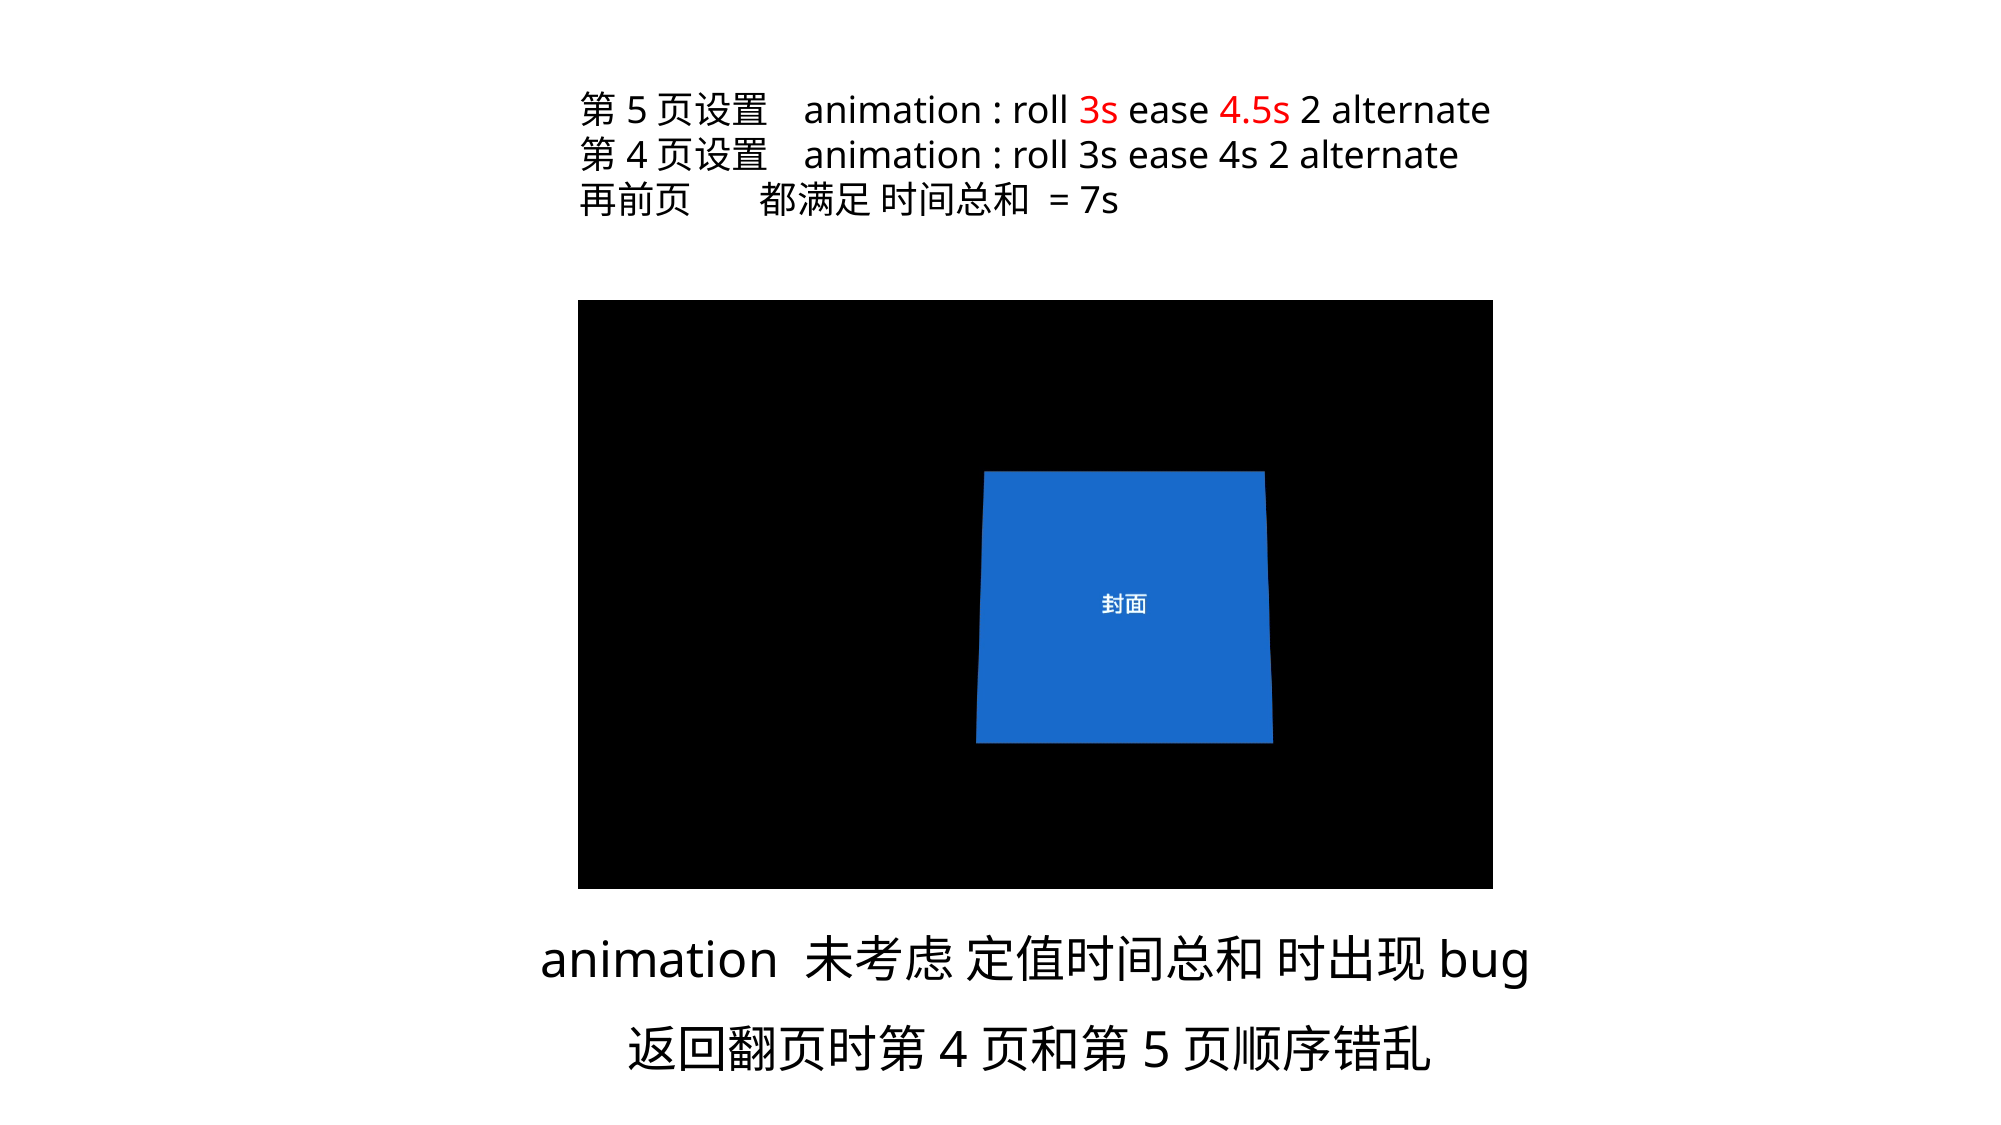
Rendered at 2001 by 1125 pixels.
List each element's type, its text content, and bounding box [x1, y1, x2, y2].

text_box animation 未考虑 定值时间总和 时出现bug 返回翻页时第4页和第5页顺序错乱 [358, 889, 1713, 1085]
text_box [577, 300, 1494, 890]
text_box 第5页设置 animation : roll 3s ease 4.5s 2 alternate 第4页设置 animation : roll 3s ease 4s 2 alternate 再前页 都满足 时间总和 = 7s [564, 78, 1507, 229]
